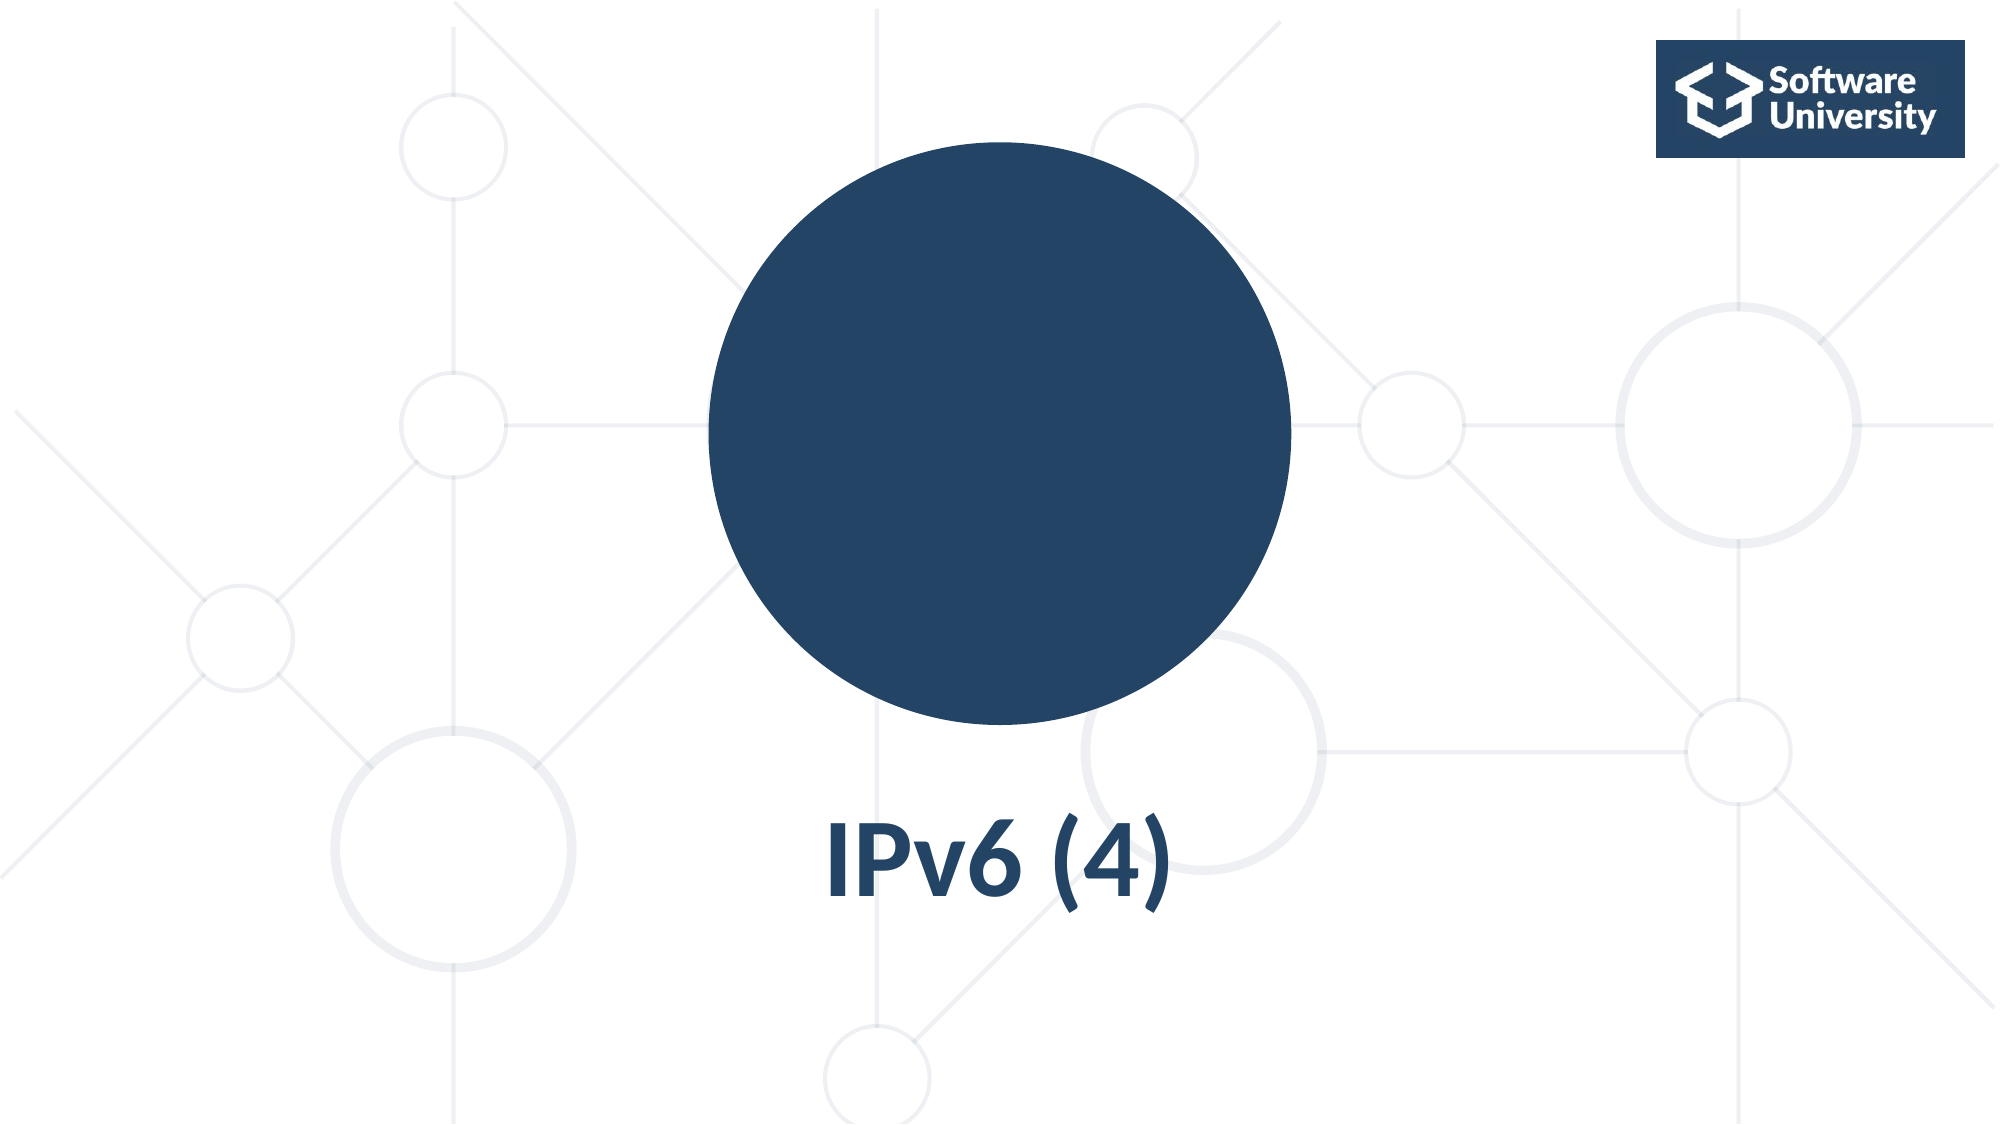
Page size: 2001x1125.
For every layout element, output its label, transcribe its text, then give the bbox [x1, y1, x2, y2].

list IPv6 (4) [100, 771, 1900, 925]
picture [1656, 40, 1965, 158]
